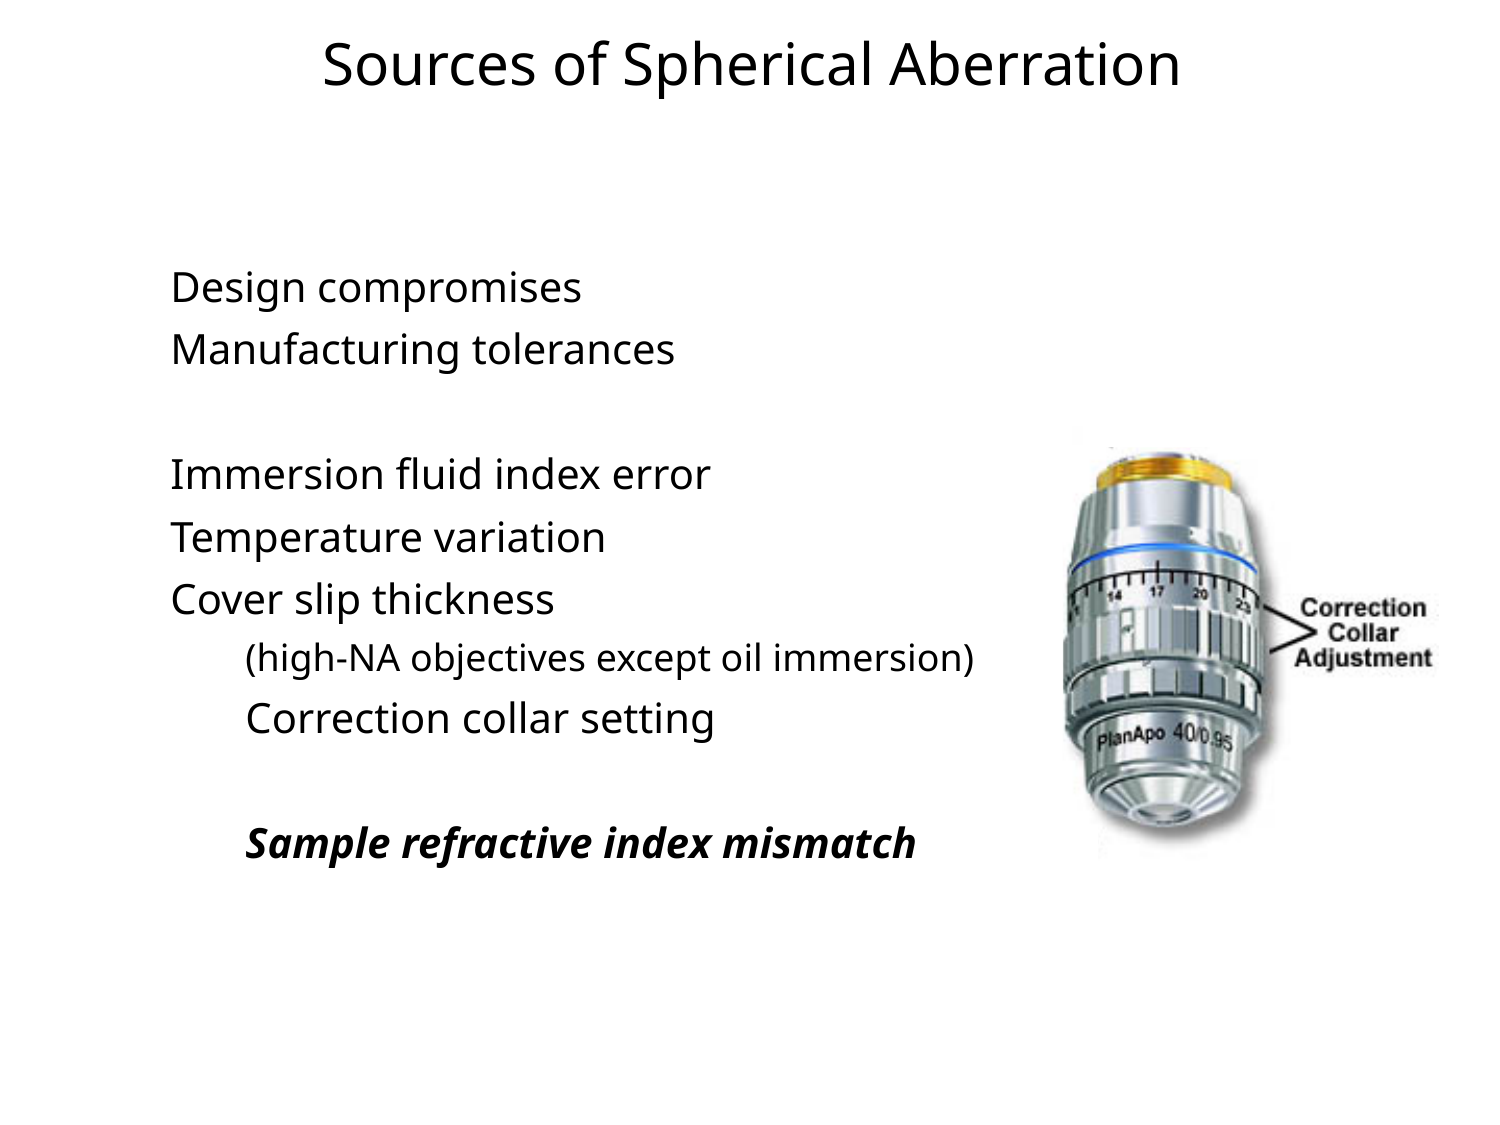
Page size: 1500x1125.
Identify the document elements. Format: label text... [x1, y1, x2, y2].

text_box Sources of Spherical Aberration [307, 19, 1197, 105]
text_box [1036, 383, 1440, 878]
text_box Design compromises Manufacturing tolerances Immersion fluid index error Temperature variation Cover slip thickness (high-NA objectives except oil immersion) Correction collar setting Sample refractive index mismatch [155, 240, 990, 874]
